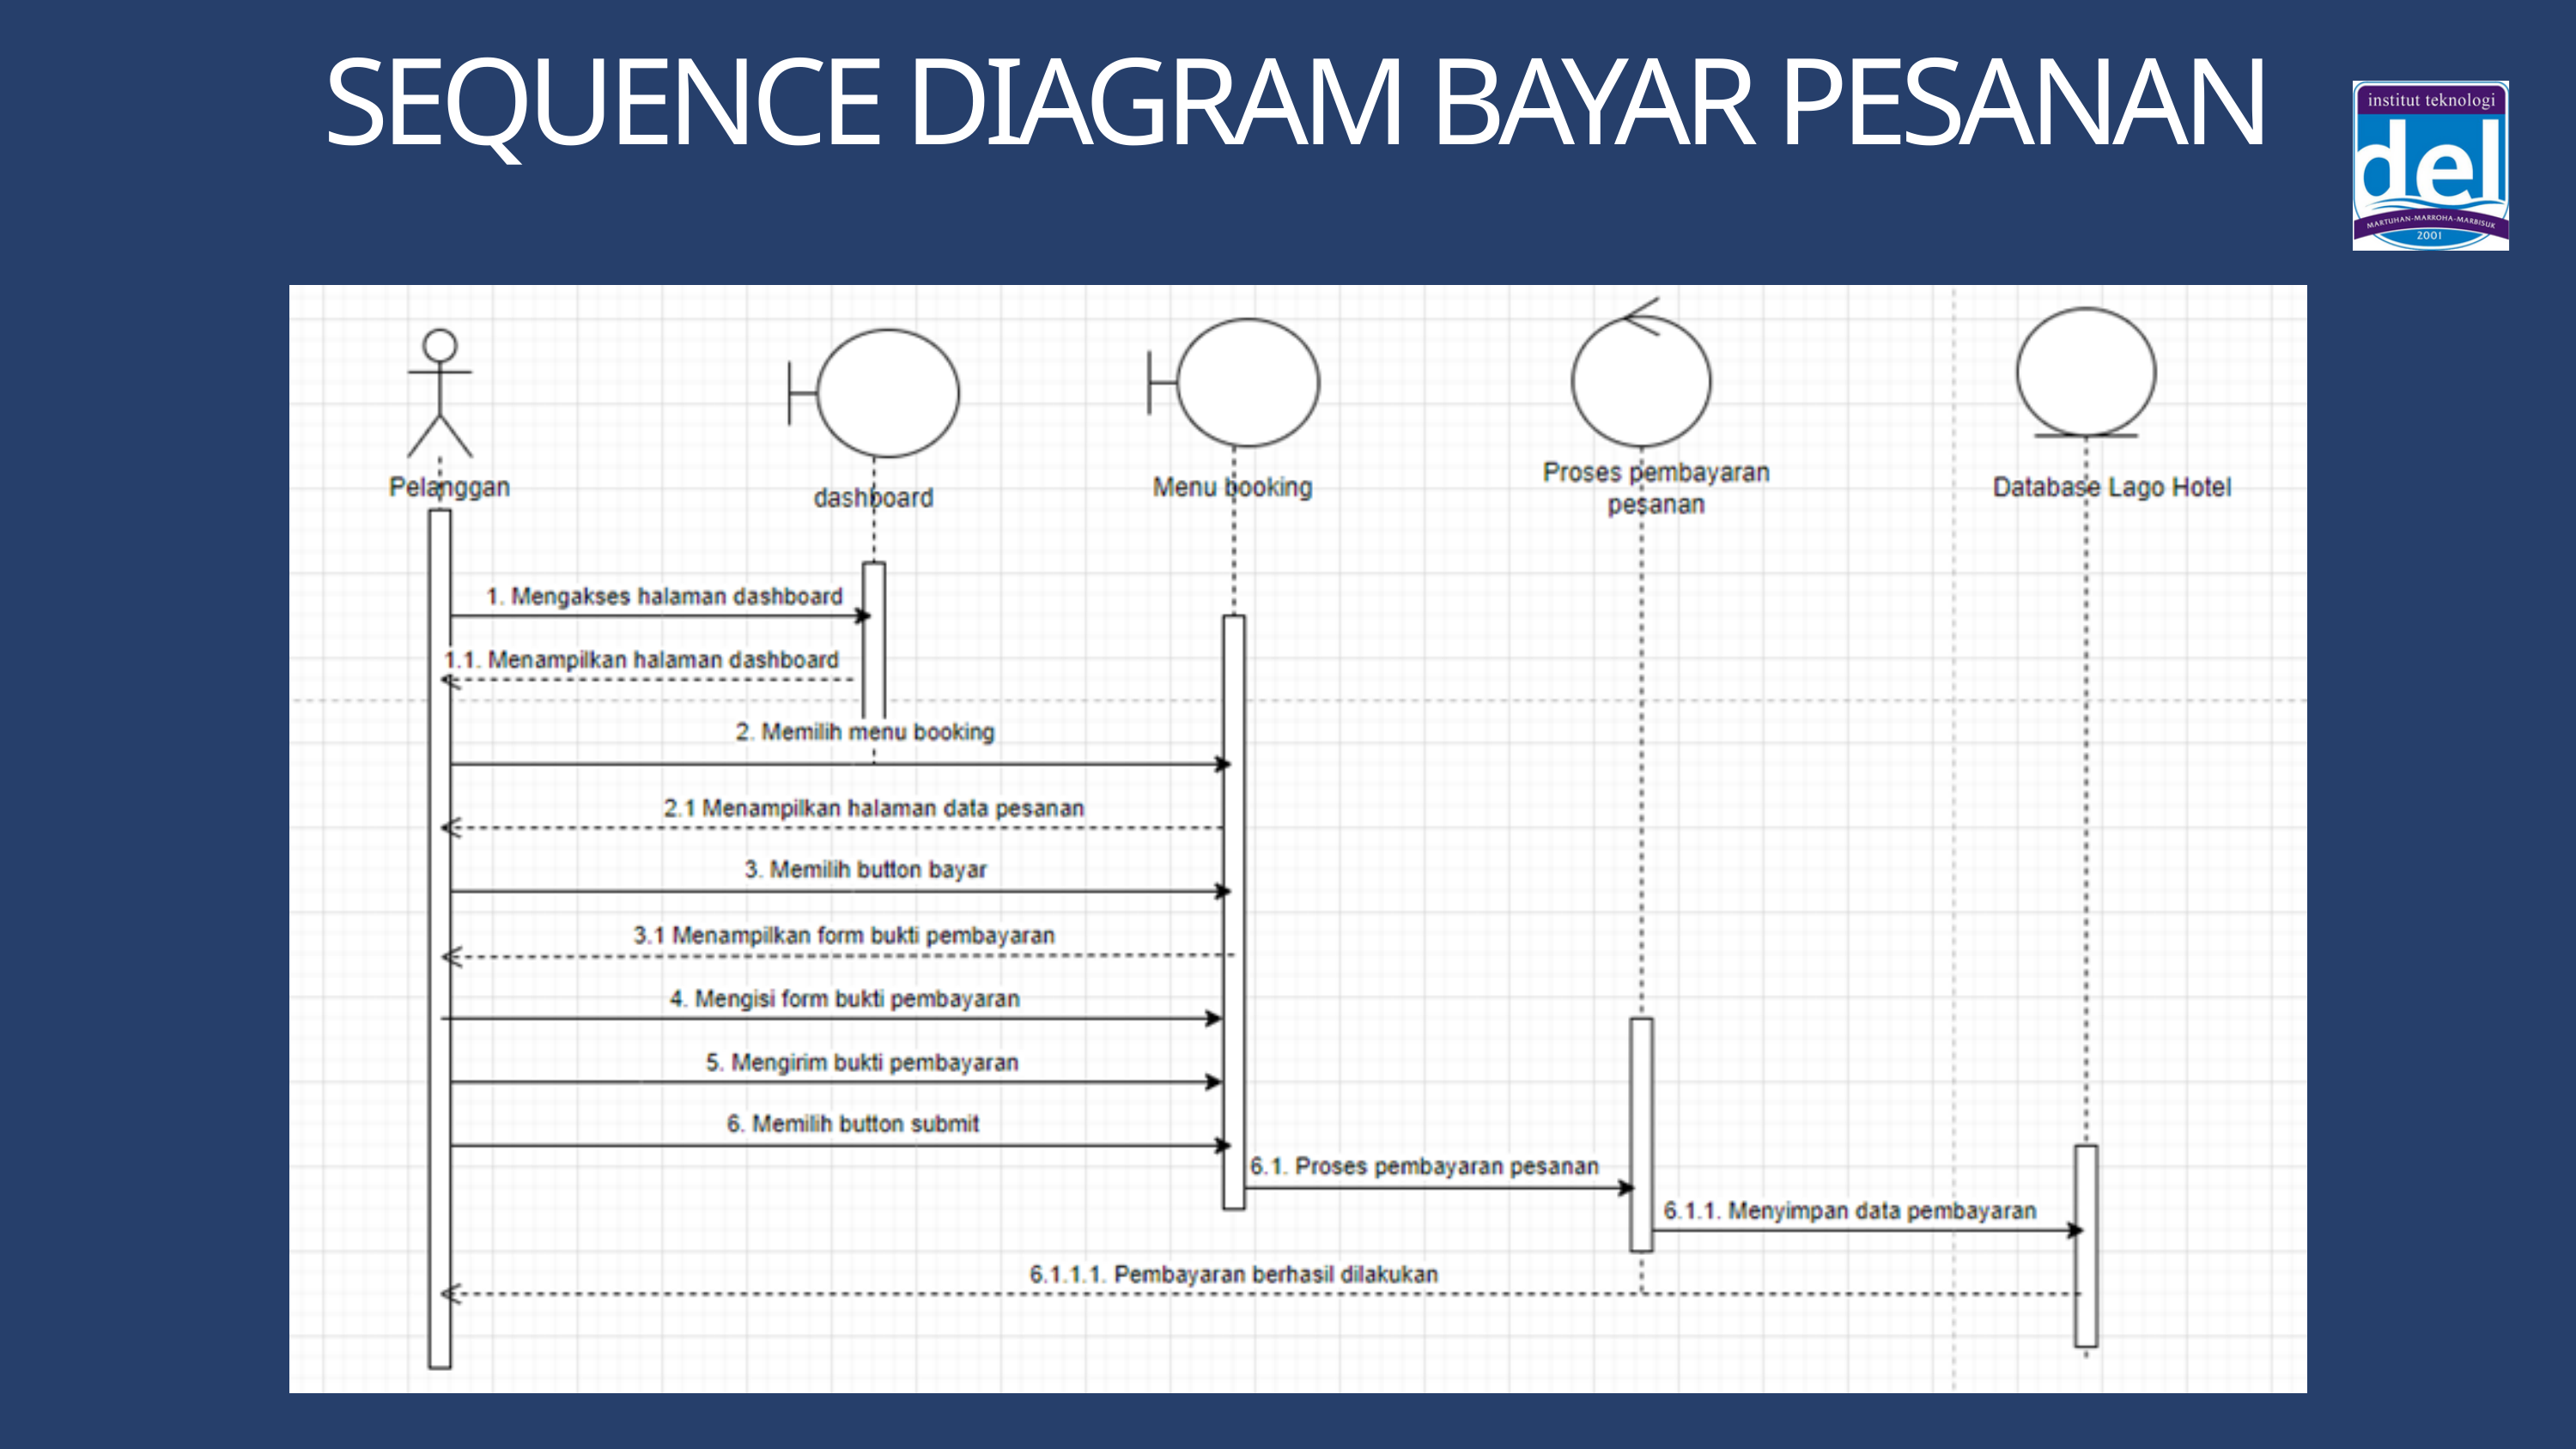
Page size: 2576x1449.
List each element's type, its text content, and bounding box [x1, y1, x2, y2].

text_box SEQUENCE DIAGRAM BAYAR PESANAN [243, 58, 2354, 169]
text_box [2353, 81, 2510, 251]
text_box [289, 285, 2307, 1393]
